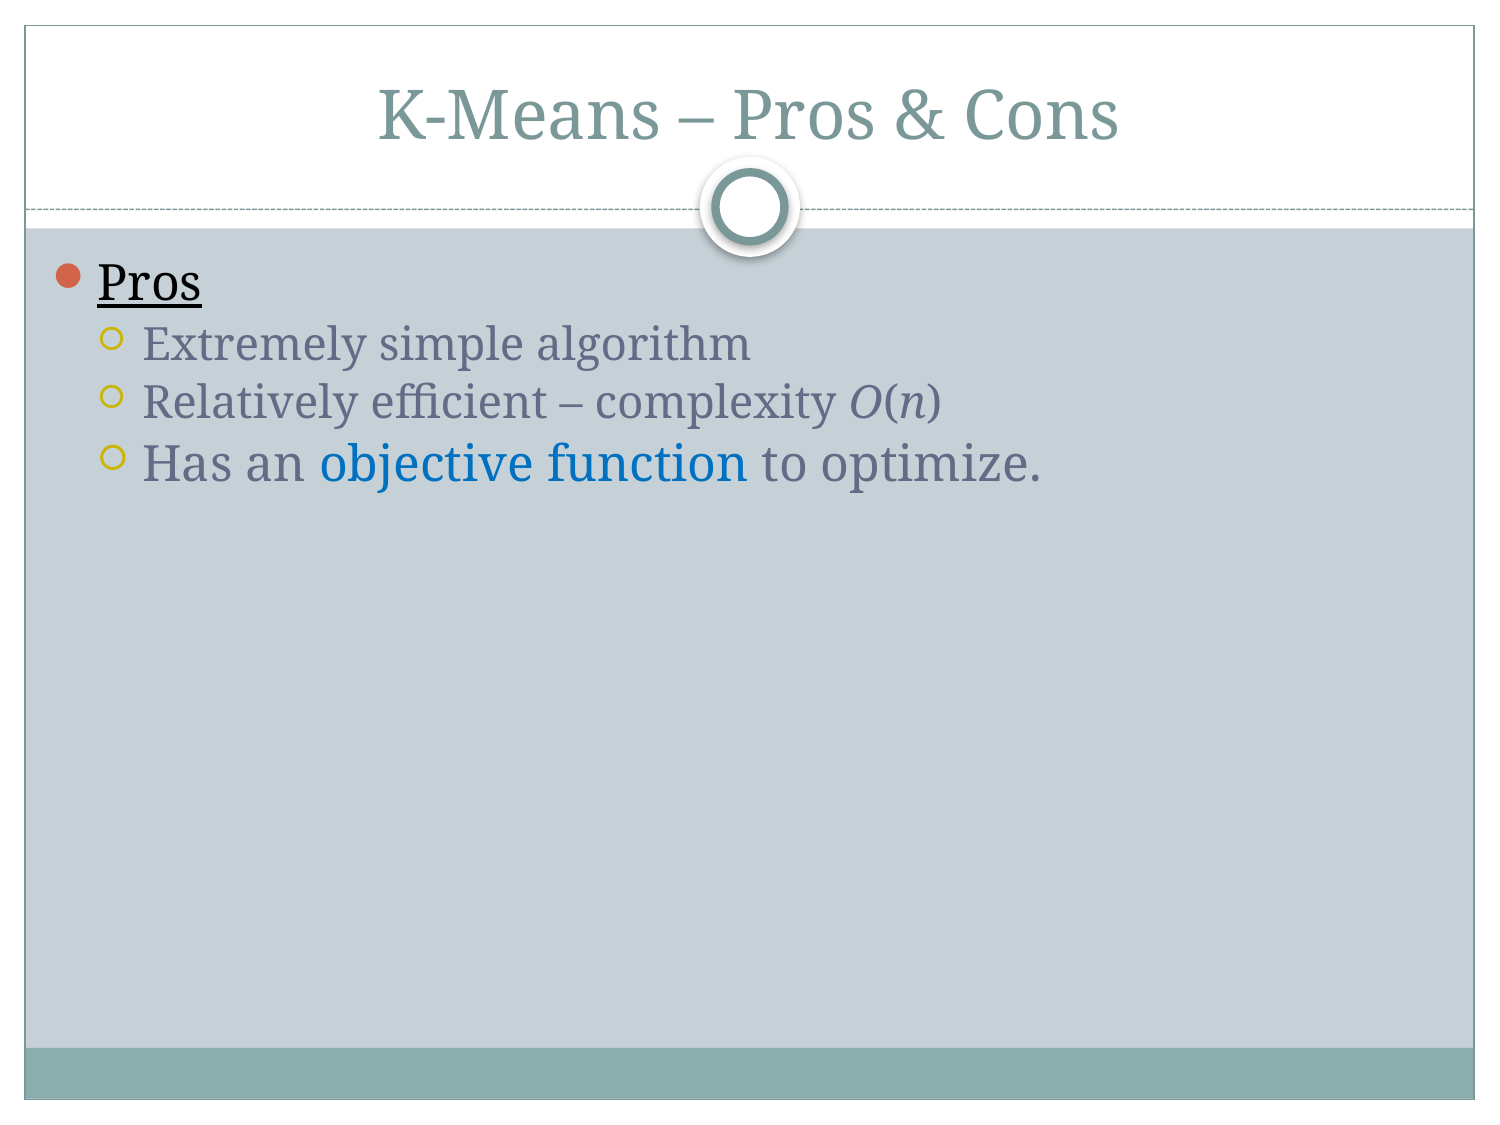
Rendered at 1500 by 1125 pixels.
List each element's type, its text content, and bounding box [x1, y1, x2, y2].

footer [50, 1051, 638, 1112]
list Pros Extremely simple algorithm Relatively efficient – complexity O(n) Has an objective function to optimize. [37, 249, 1463, 1063]
text_box K-Means – Pros & Cons [49, 36, 1450, 161]
